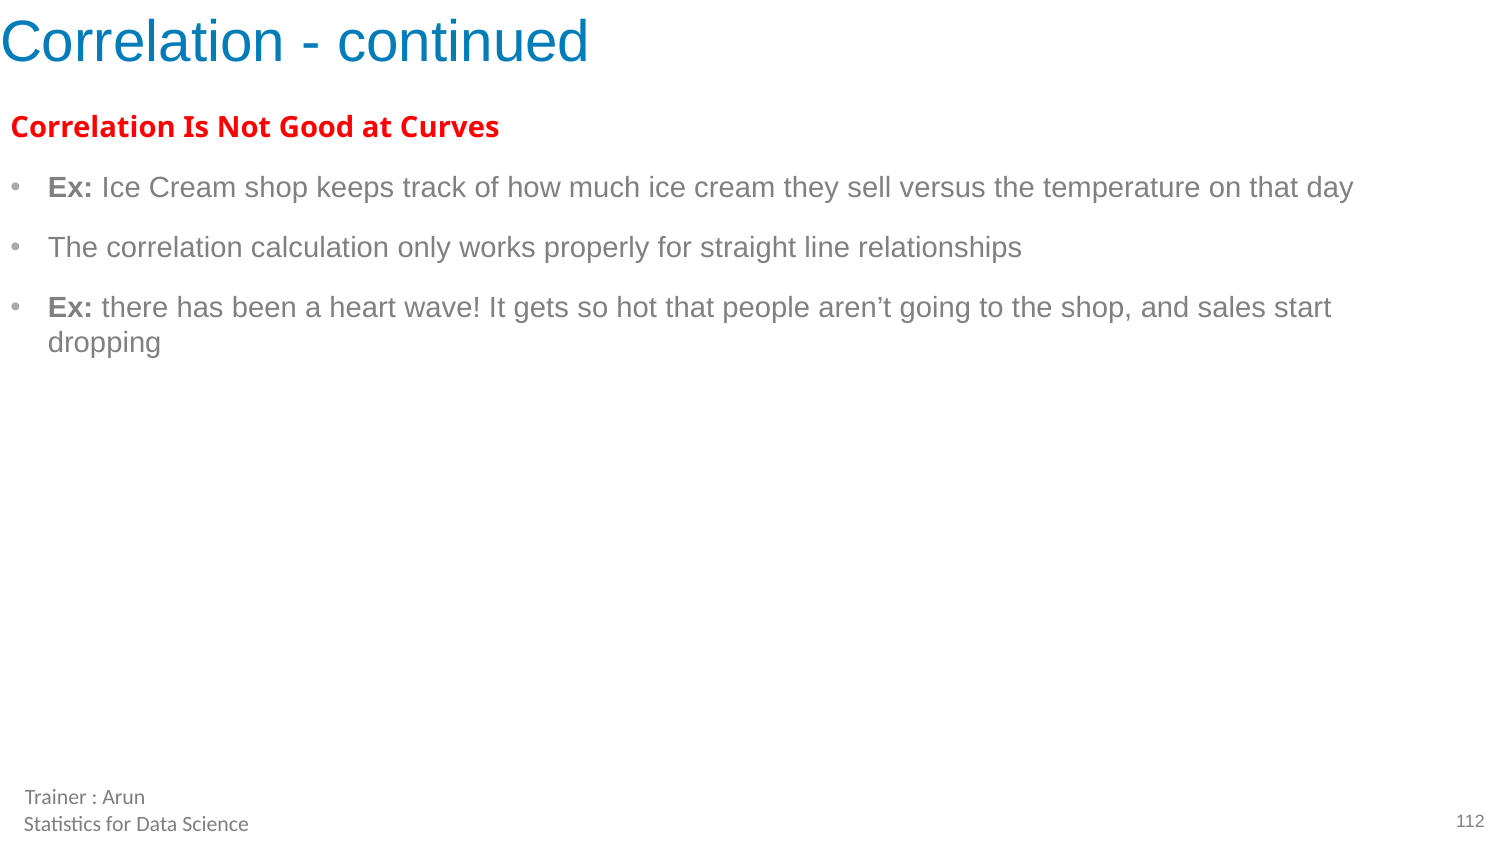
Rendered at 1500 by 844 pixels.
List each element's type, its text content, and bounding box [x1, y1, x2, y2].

list Correlation Is Not Good at Curves Ex: Ice Cream shop keeps track of how much ice cream they sell versus the temperature on that day The correlation calculation only works properly for straight line relationships Ex: there has been a heart wave! It gets so hot that people aren’t going to the shop, and sales start dropping [10, 108, 1390, 634]
title Correlation - continued [0, 3, 1401, 109]
